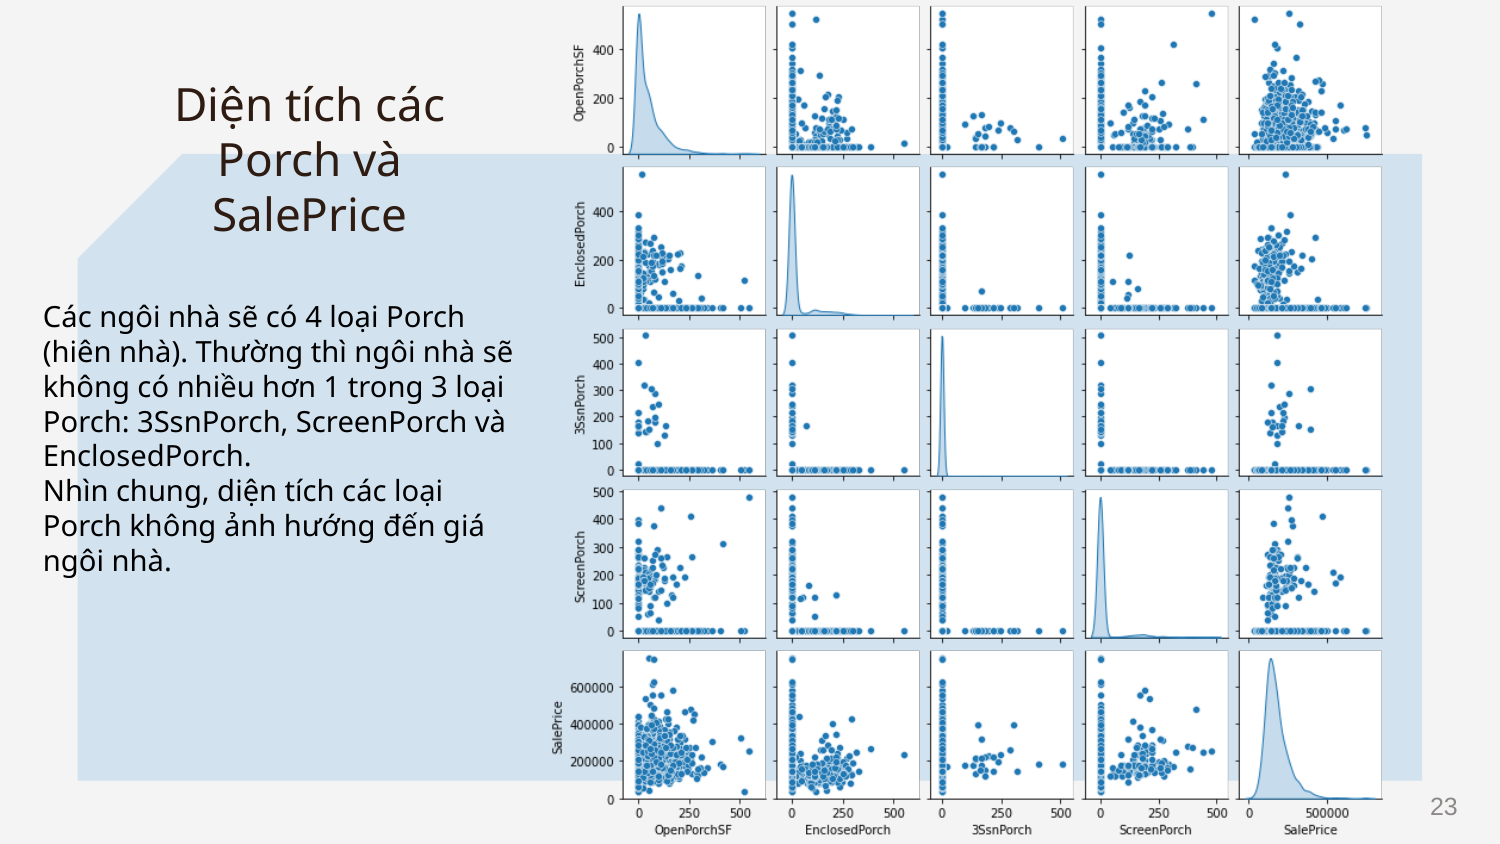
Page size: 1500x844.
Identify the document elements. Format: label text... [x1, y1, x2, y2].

picture [544, 0, 1389, 844]
text_box Các ngôi nhà sẽ có 4 loại Porch (hiên nhà). Thường thì ngôi nhà sẽ không có nhiều hơn 1 trong 3 loại Porch: 3SsnPorch, ScreenPorch và EnclosedPorch. Nhìn chung, diện tích các loại Porch không ảnh hướng đến giá ngôi nhà. [27, 282, 539, 593]
title Diện tích các Porch và SalePrice [100, 61, 520, 217]
slide_number ‹#› [1394, 783, 1473, 829]
